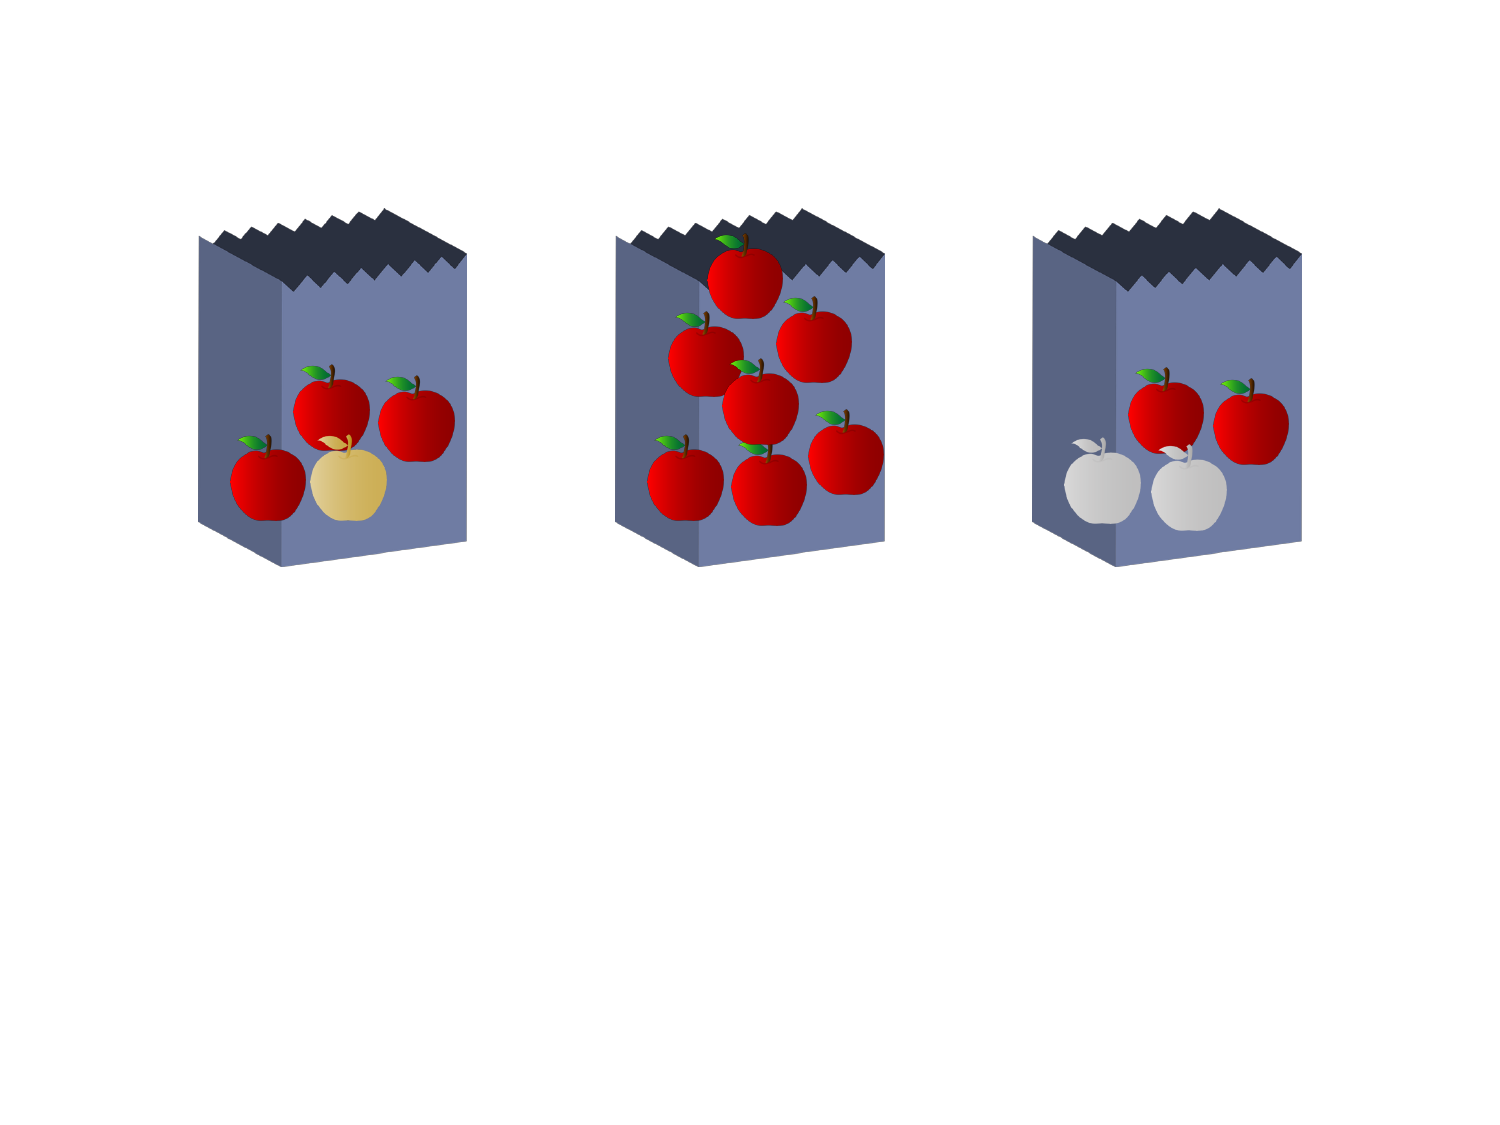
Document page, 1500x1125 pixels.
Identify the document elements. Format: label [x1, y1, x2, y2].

picture [615, 208, 885, 567]
picture [198, 208, 467, 567]
text_box [1032, 208, 1302, 567]
